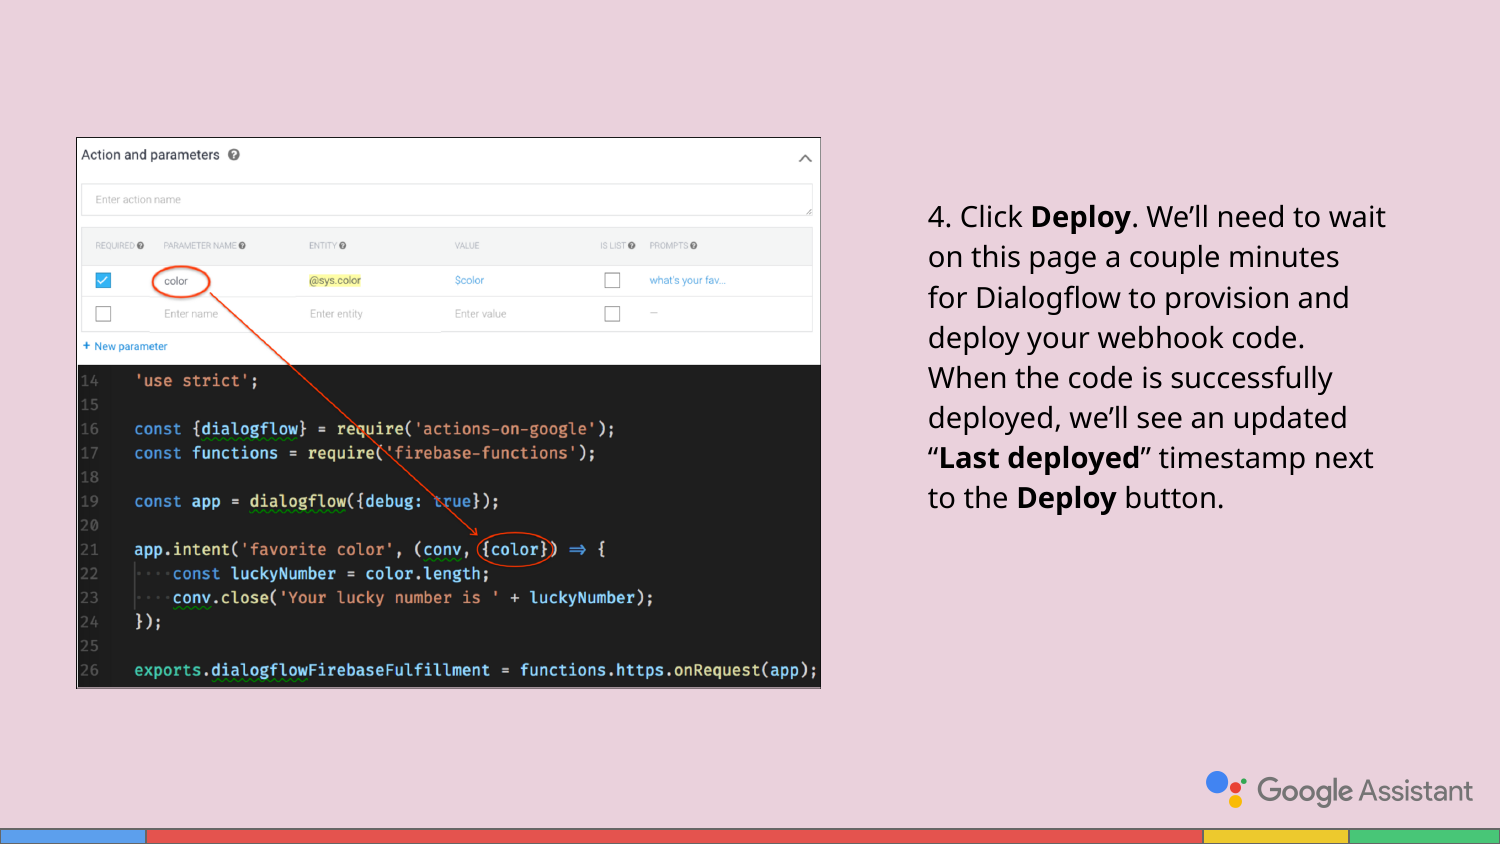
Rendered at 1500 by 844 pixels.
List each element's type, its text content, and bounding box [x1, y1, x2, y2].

picture [1206, 771, 1473, 808]
text_box [1202, 828, 1348, 844]
picture [76, 137, 821, 689]
text_box [1348, 828, 1500, 844]
text_box [145, 828, 1202, 844]
text_box [0, 828, 145, 844]
list 4. Click Deploy. We’ll need to wait on this page a couple minutes for Dialogflow to provision and deploy your webhook code. When the code is successfully deployed, we’ll see an updated “Last deployed” timestamp next to the Deploy button. [912, 178, 1402, 649]
